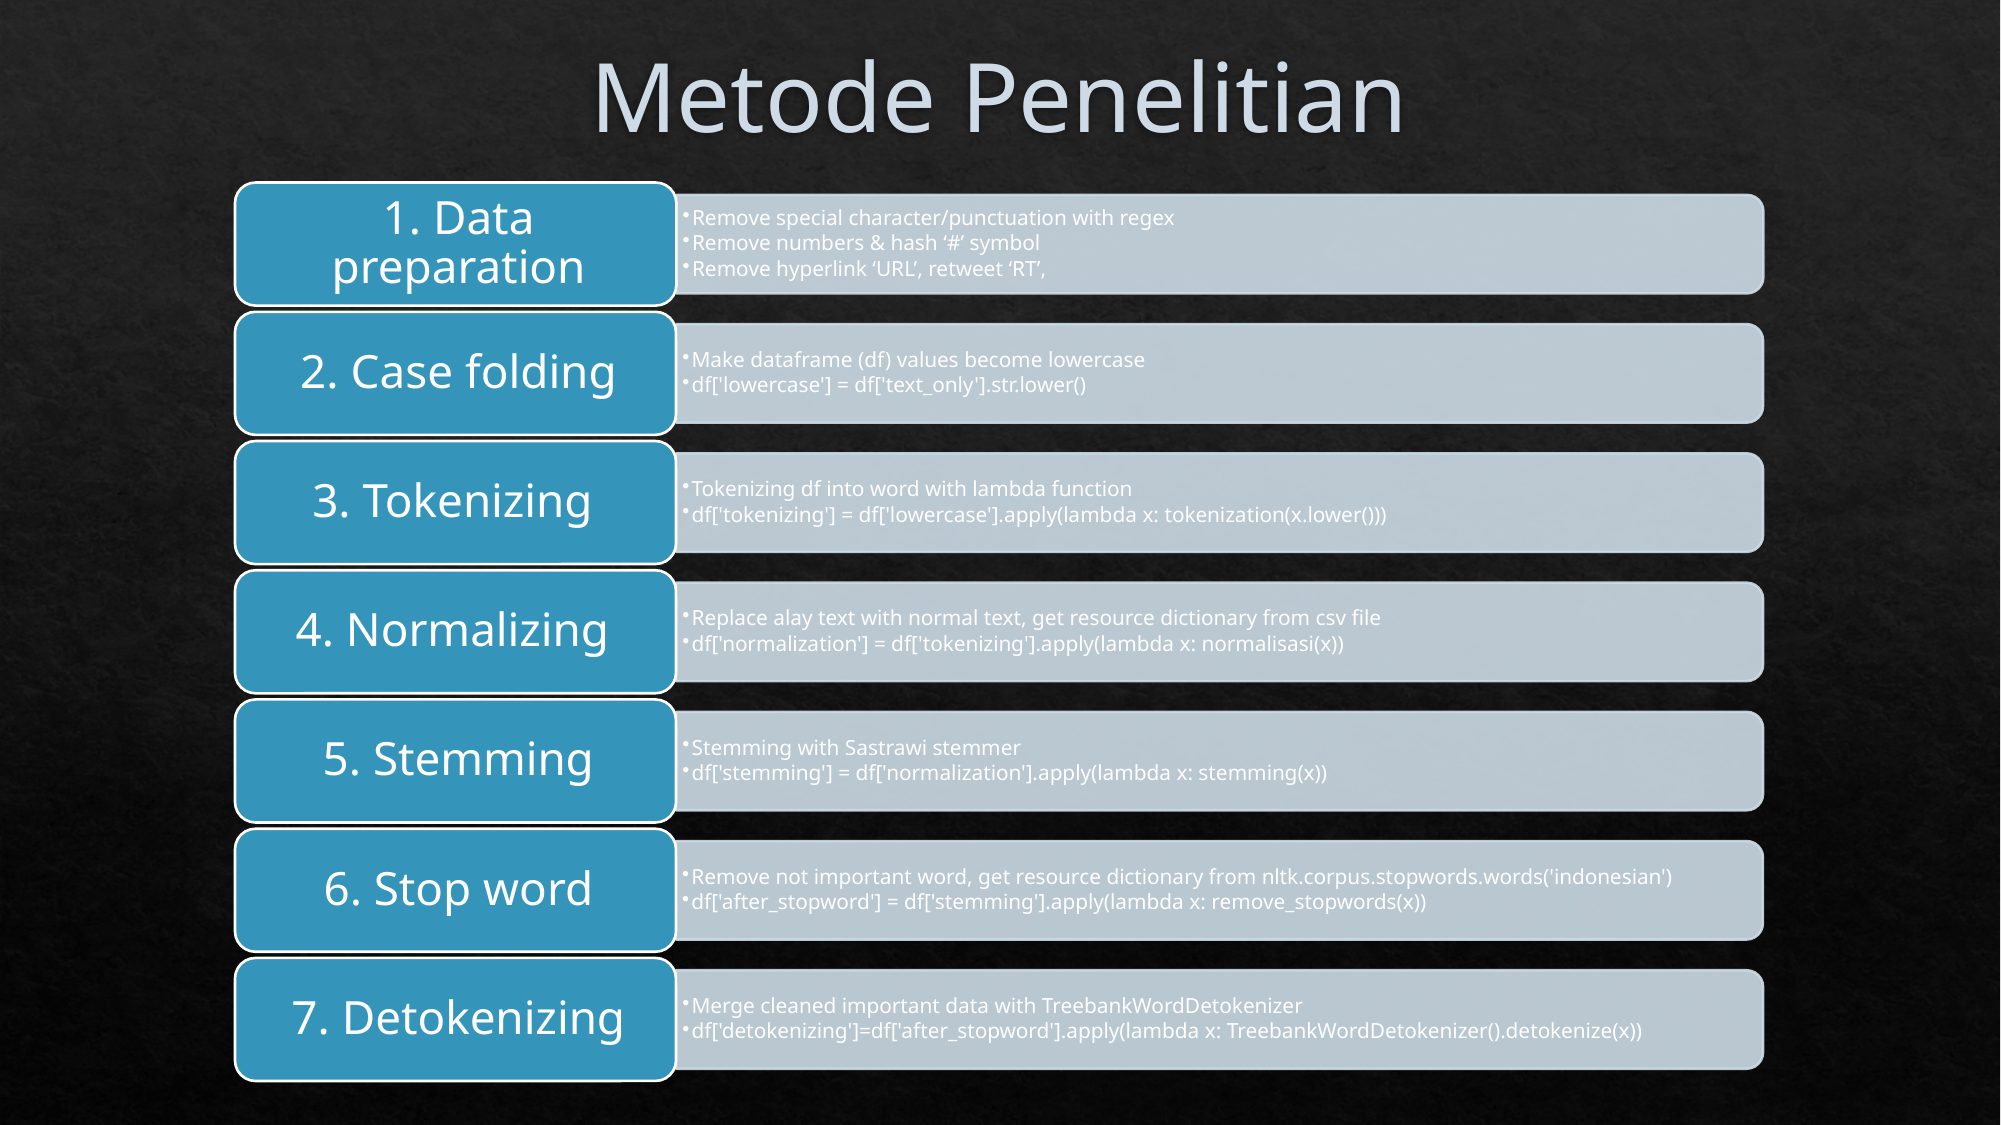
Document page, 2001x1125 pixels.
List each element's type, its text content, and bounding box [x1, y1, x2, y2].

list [149, 182, 1849, 1082]
title Metode Penelitian [149, 0, 1849, 180]
